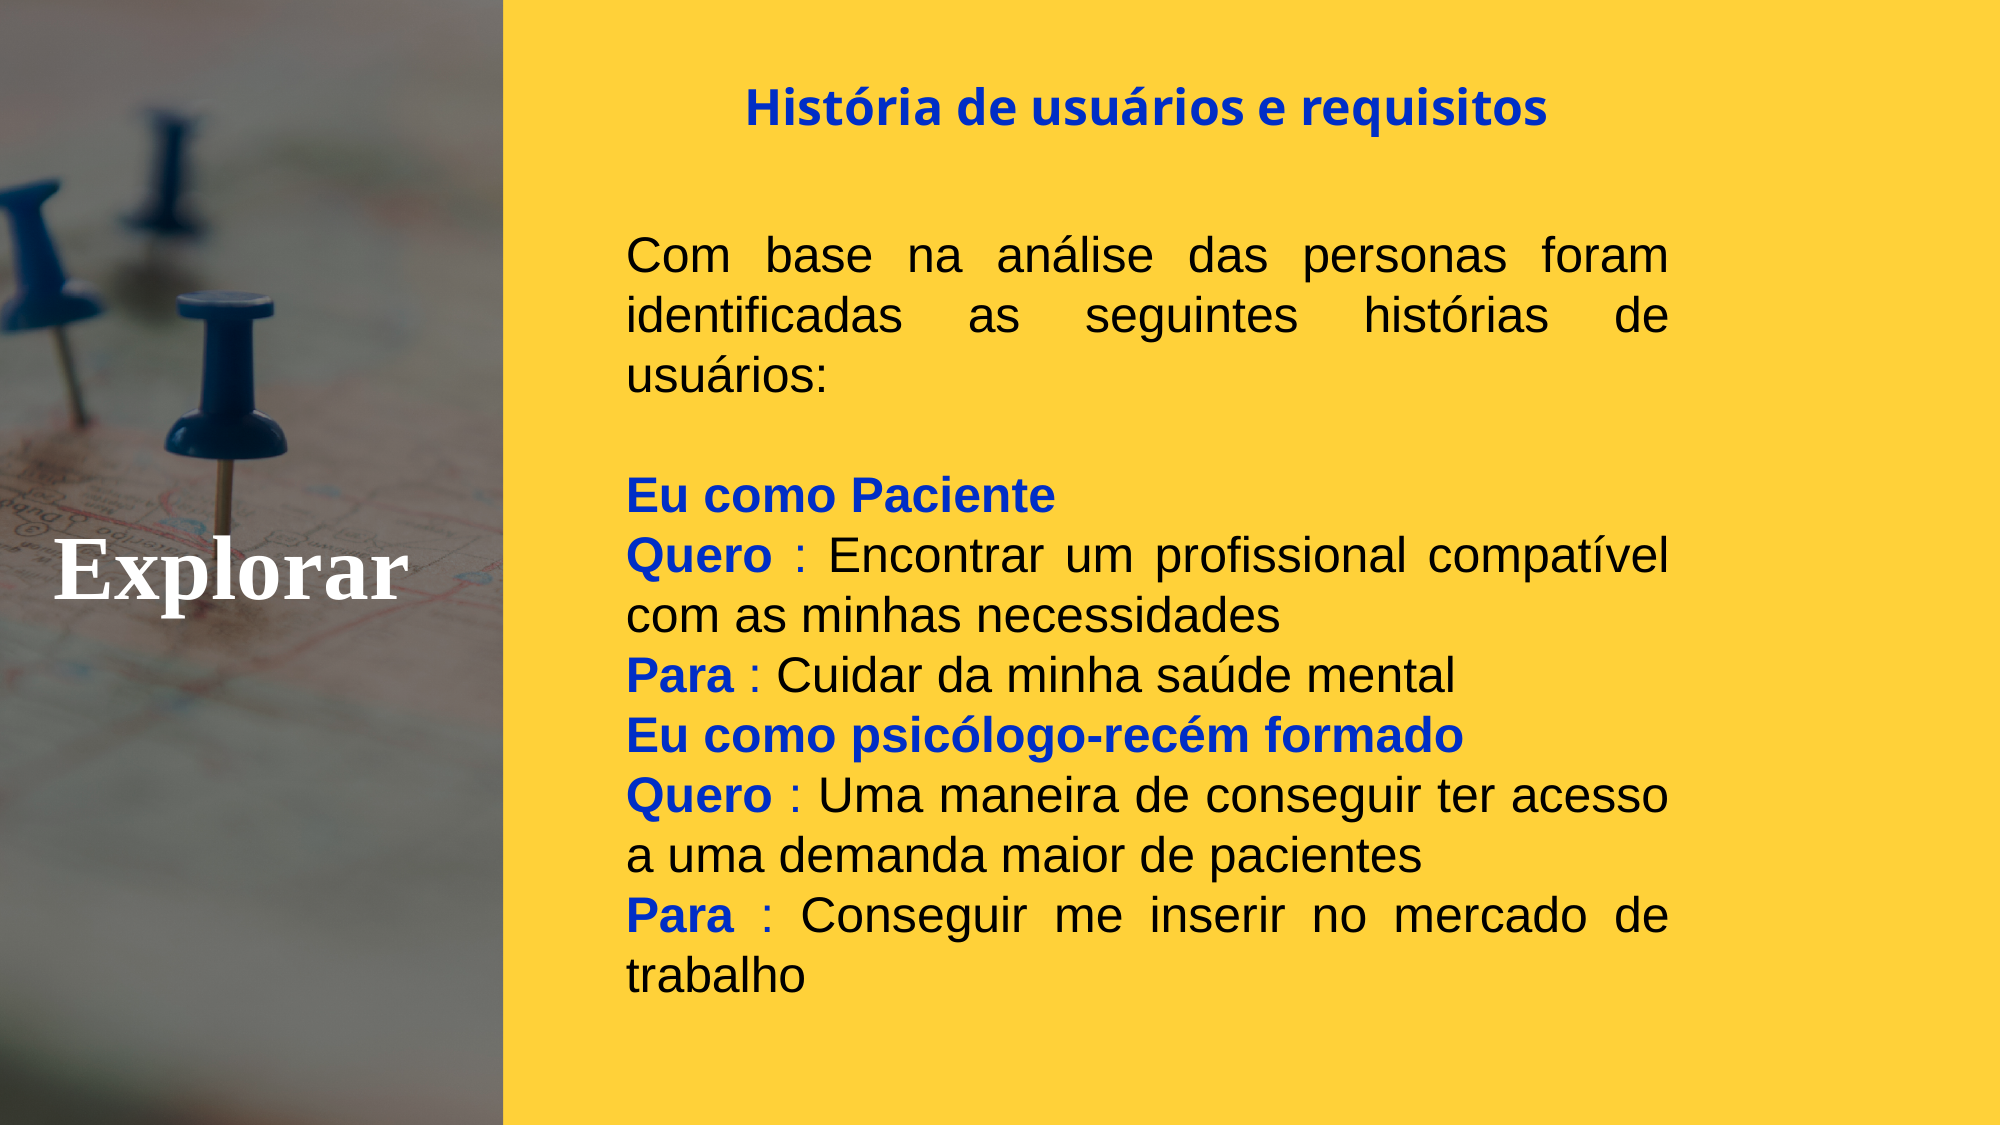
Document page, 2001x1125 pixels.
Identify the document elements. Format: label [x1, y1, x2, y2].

picture [0, 0, 503, 1125]
